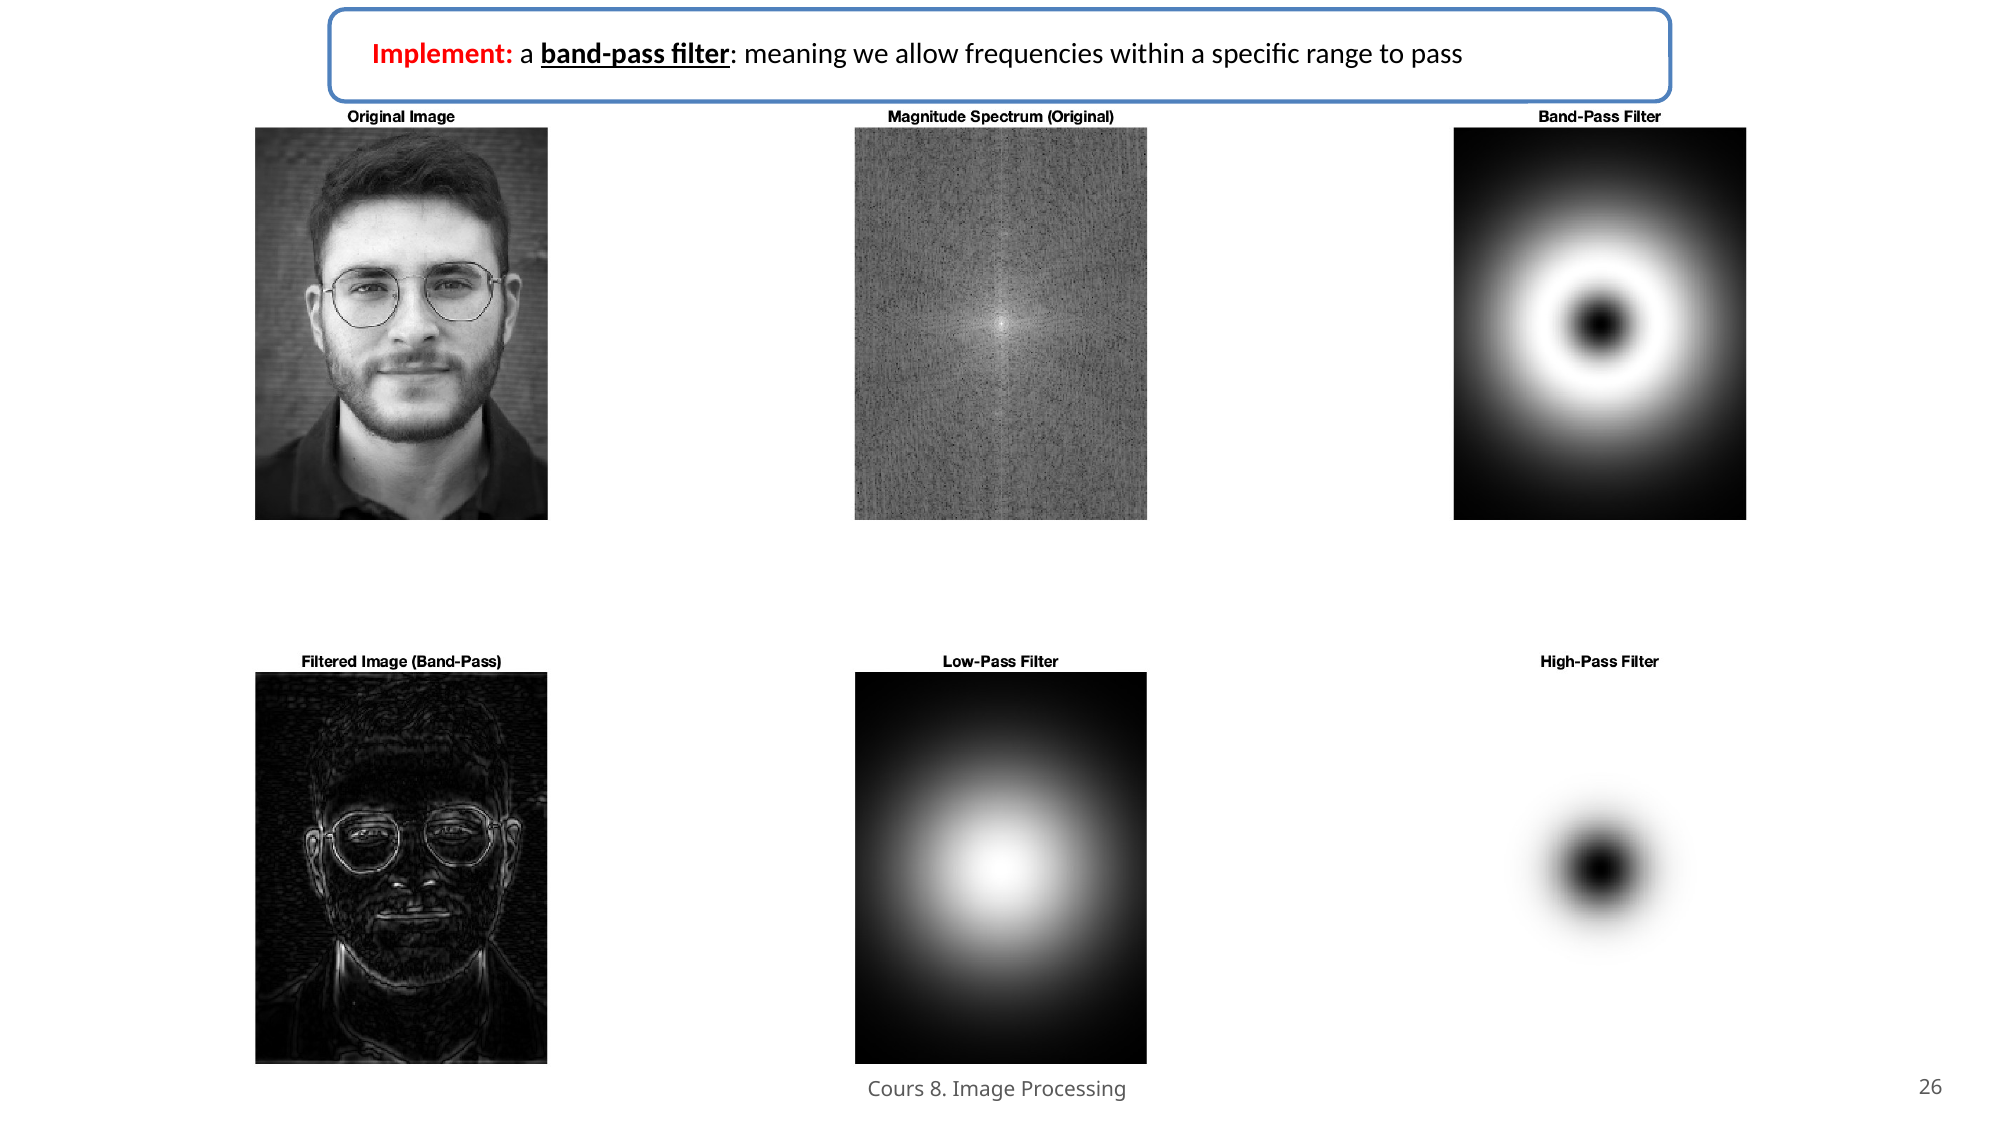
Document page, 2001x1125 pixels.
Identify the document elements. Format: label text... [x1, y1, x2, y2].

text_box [329, 0, 1671, 119]
picture [207, 99, 1793, 1067]
slide_number 26 [1490, 1069, 1958, 1106]
footer Cours 8. Image Processing [680, 1075, 1314, 1106]
